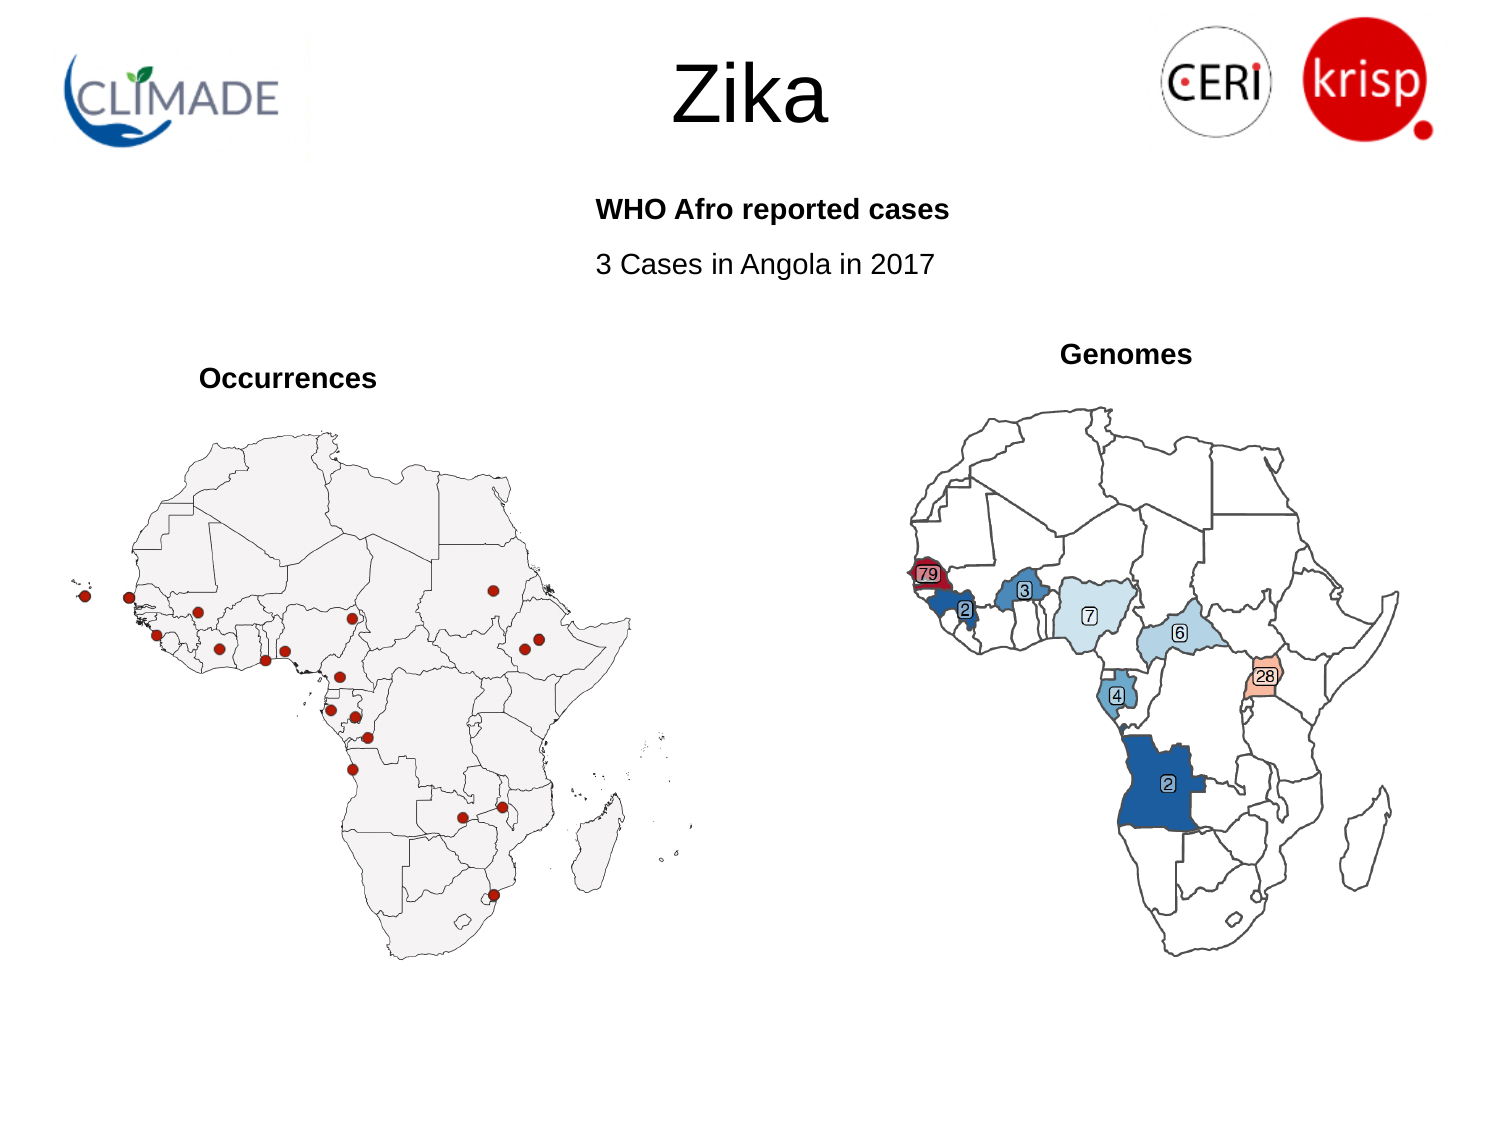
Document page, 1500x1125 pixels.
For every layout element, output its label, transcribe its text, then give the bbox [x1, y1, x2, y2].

title Zika [315, 37, 1141, 155]
picture [1146, 11, 1450, 162]
text_box Genomes [1044, 320, 1223, 386]
picture [890, 398, 1469, 972]
picture [50, 409, 712, 974]
text_box WHO Afro reported cases [580, 175, 1074, 241]
picture [50, 31, 311, 164]
text_box 3 Cases in Angola in 2017 [580, 241, 1011, 296]
text_box Occurrences [183, 343, 409, 408]
